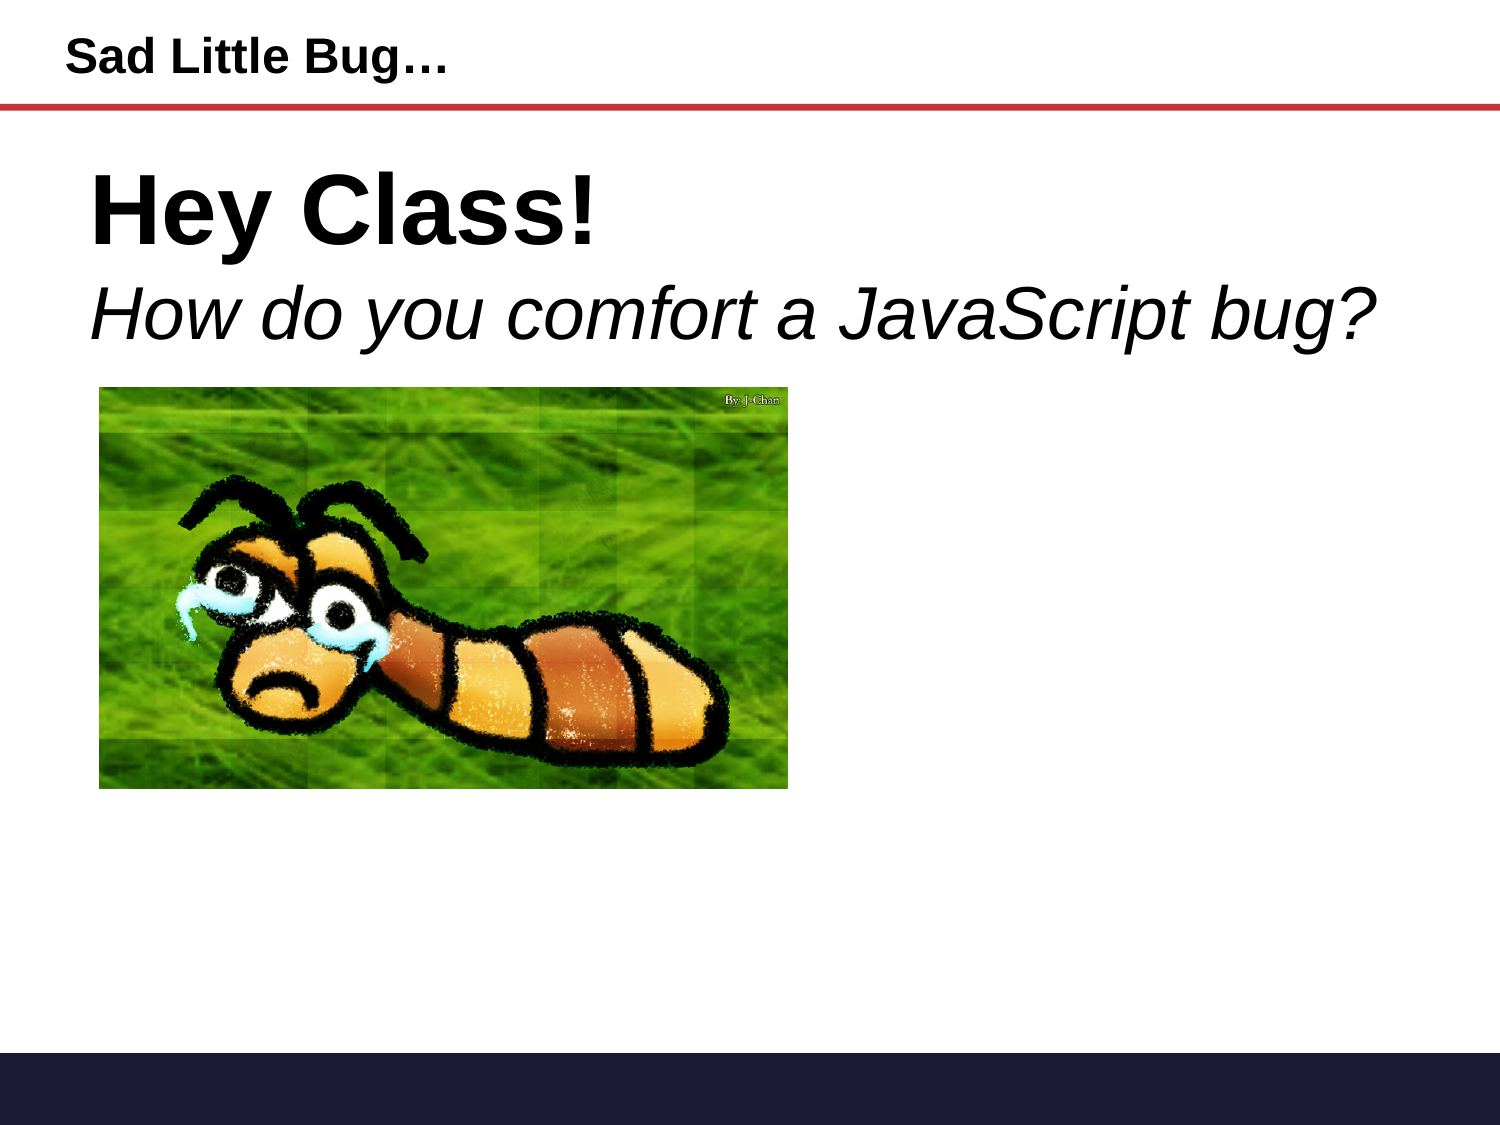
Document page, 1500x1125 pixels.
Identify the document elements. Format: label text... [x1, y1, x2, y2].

picture [99, 387, 788, 789]
text_box Hey Class! How do you comfort a JavaScript bug? [37, 137, 1446, 375]
text_box Sad Little Bug… [50, 0, 948, 108]
